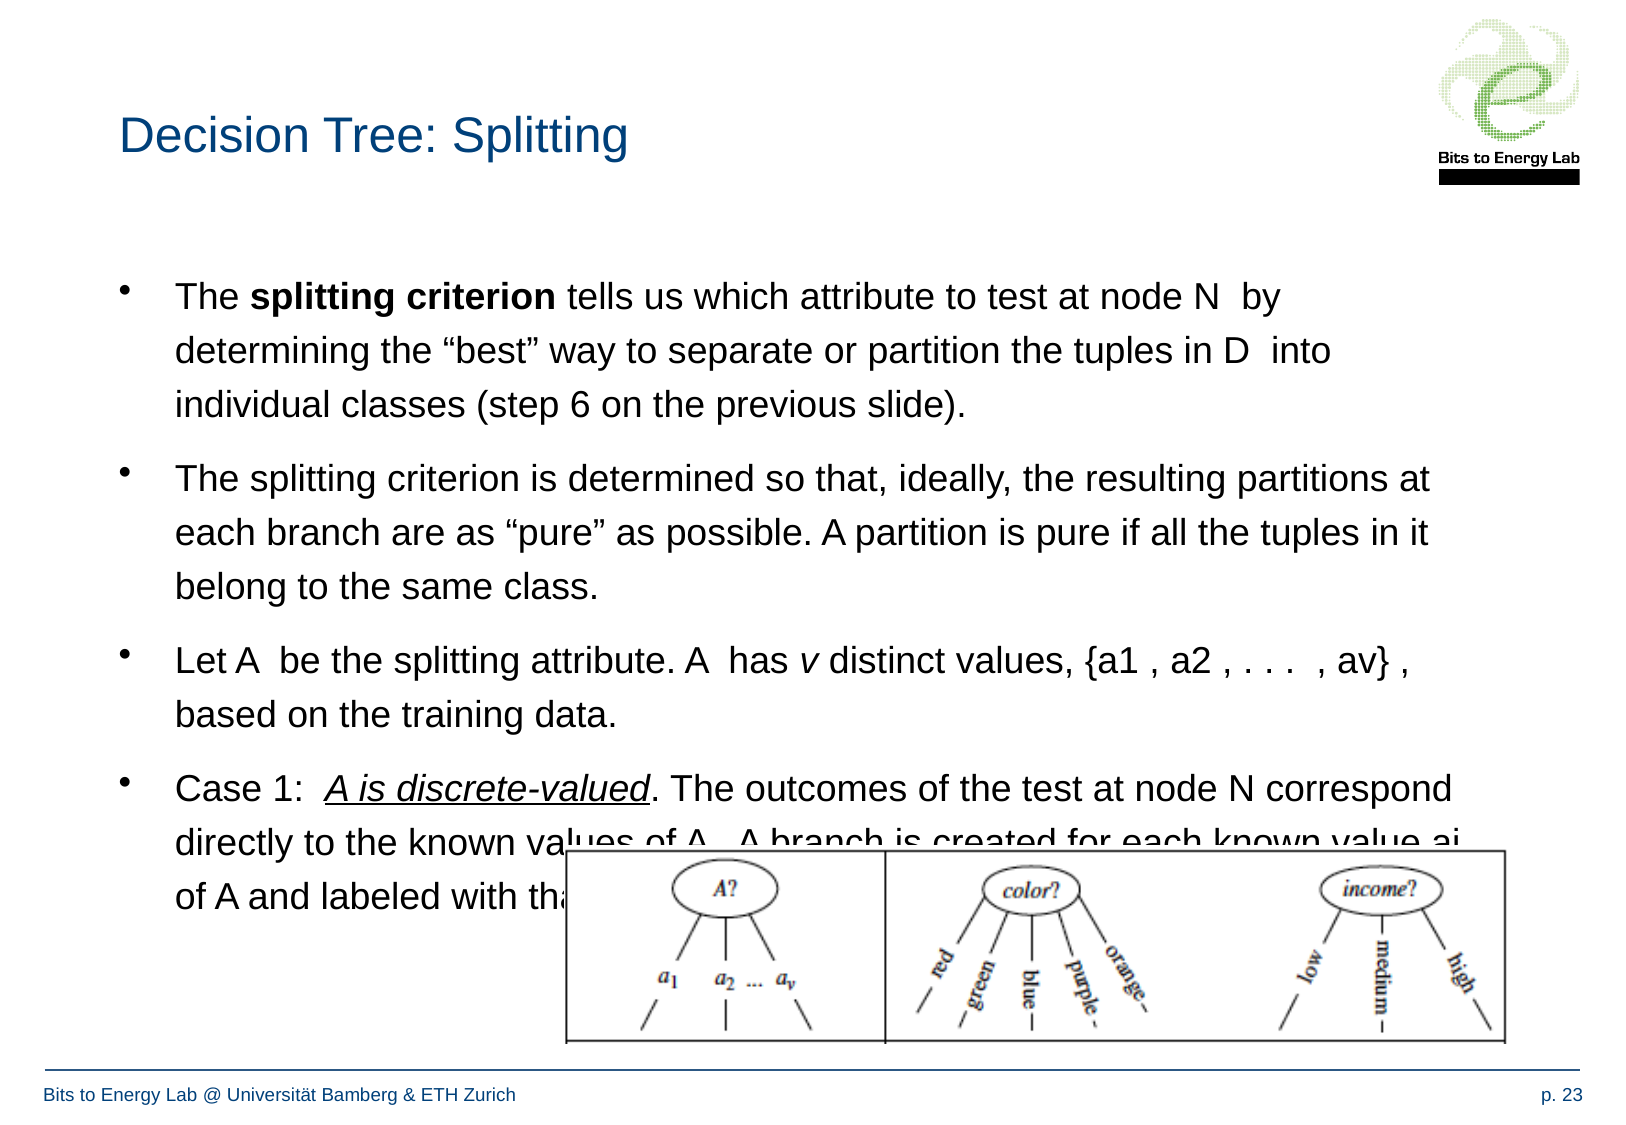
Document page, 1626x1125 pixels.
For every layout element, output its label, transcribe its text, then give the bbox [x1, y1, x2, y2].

list The splitting criterion tells us which attribute to test at node N by determining the “best” way to separate or partition the tuples in D into individual classes (step 6 on the previous slide). The splitting criterion is determined so that, ideally, the resulting partitions at each branch are as “pure” as possible. A partition is pure if all the tuples in it belong to the same class. Let A be the splitting attribute. A has v distinct values, {a1 , a2 , . . . , av} , based on the training data. Case 1: A is discrete-valued. The outcomes of the test at node N correspond directly to the known values of A . A branch is created for each known value aj of A and labeled with that value. [103, 255, 1477, 1047]
title Decision Tree: Splitting [103, 44, 1415, 220]
picture [564, 845, 1510, 1045]
